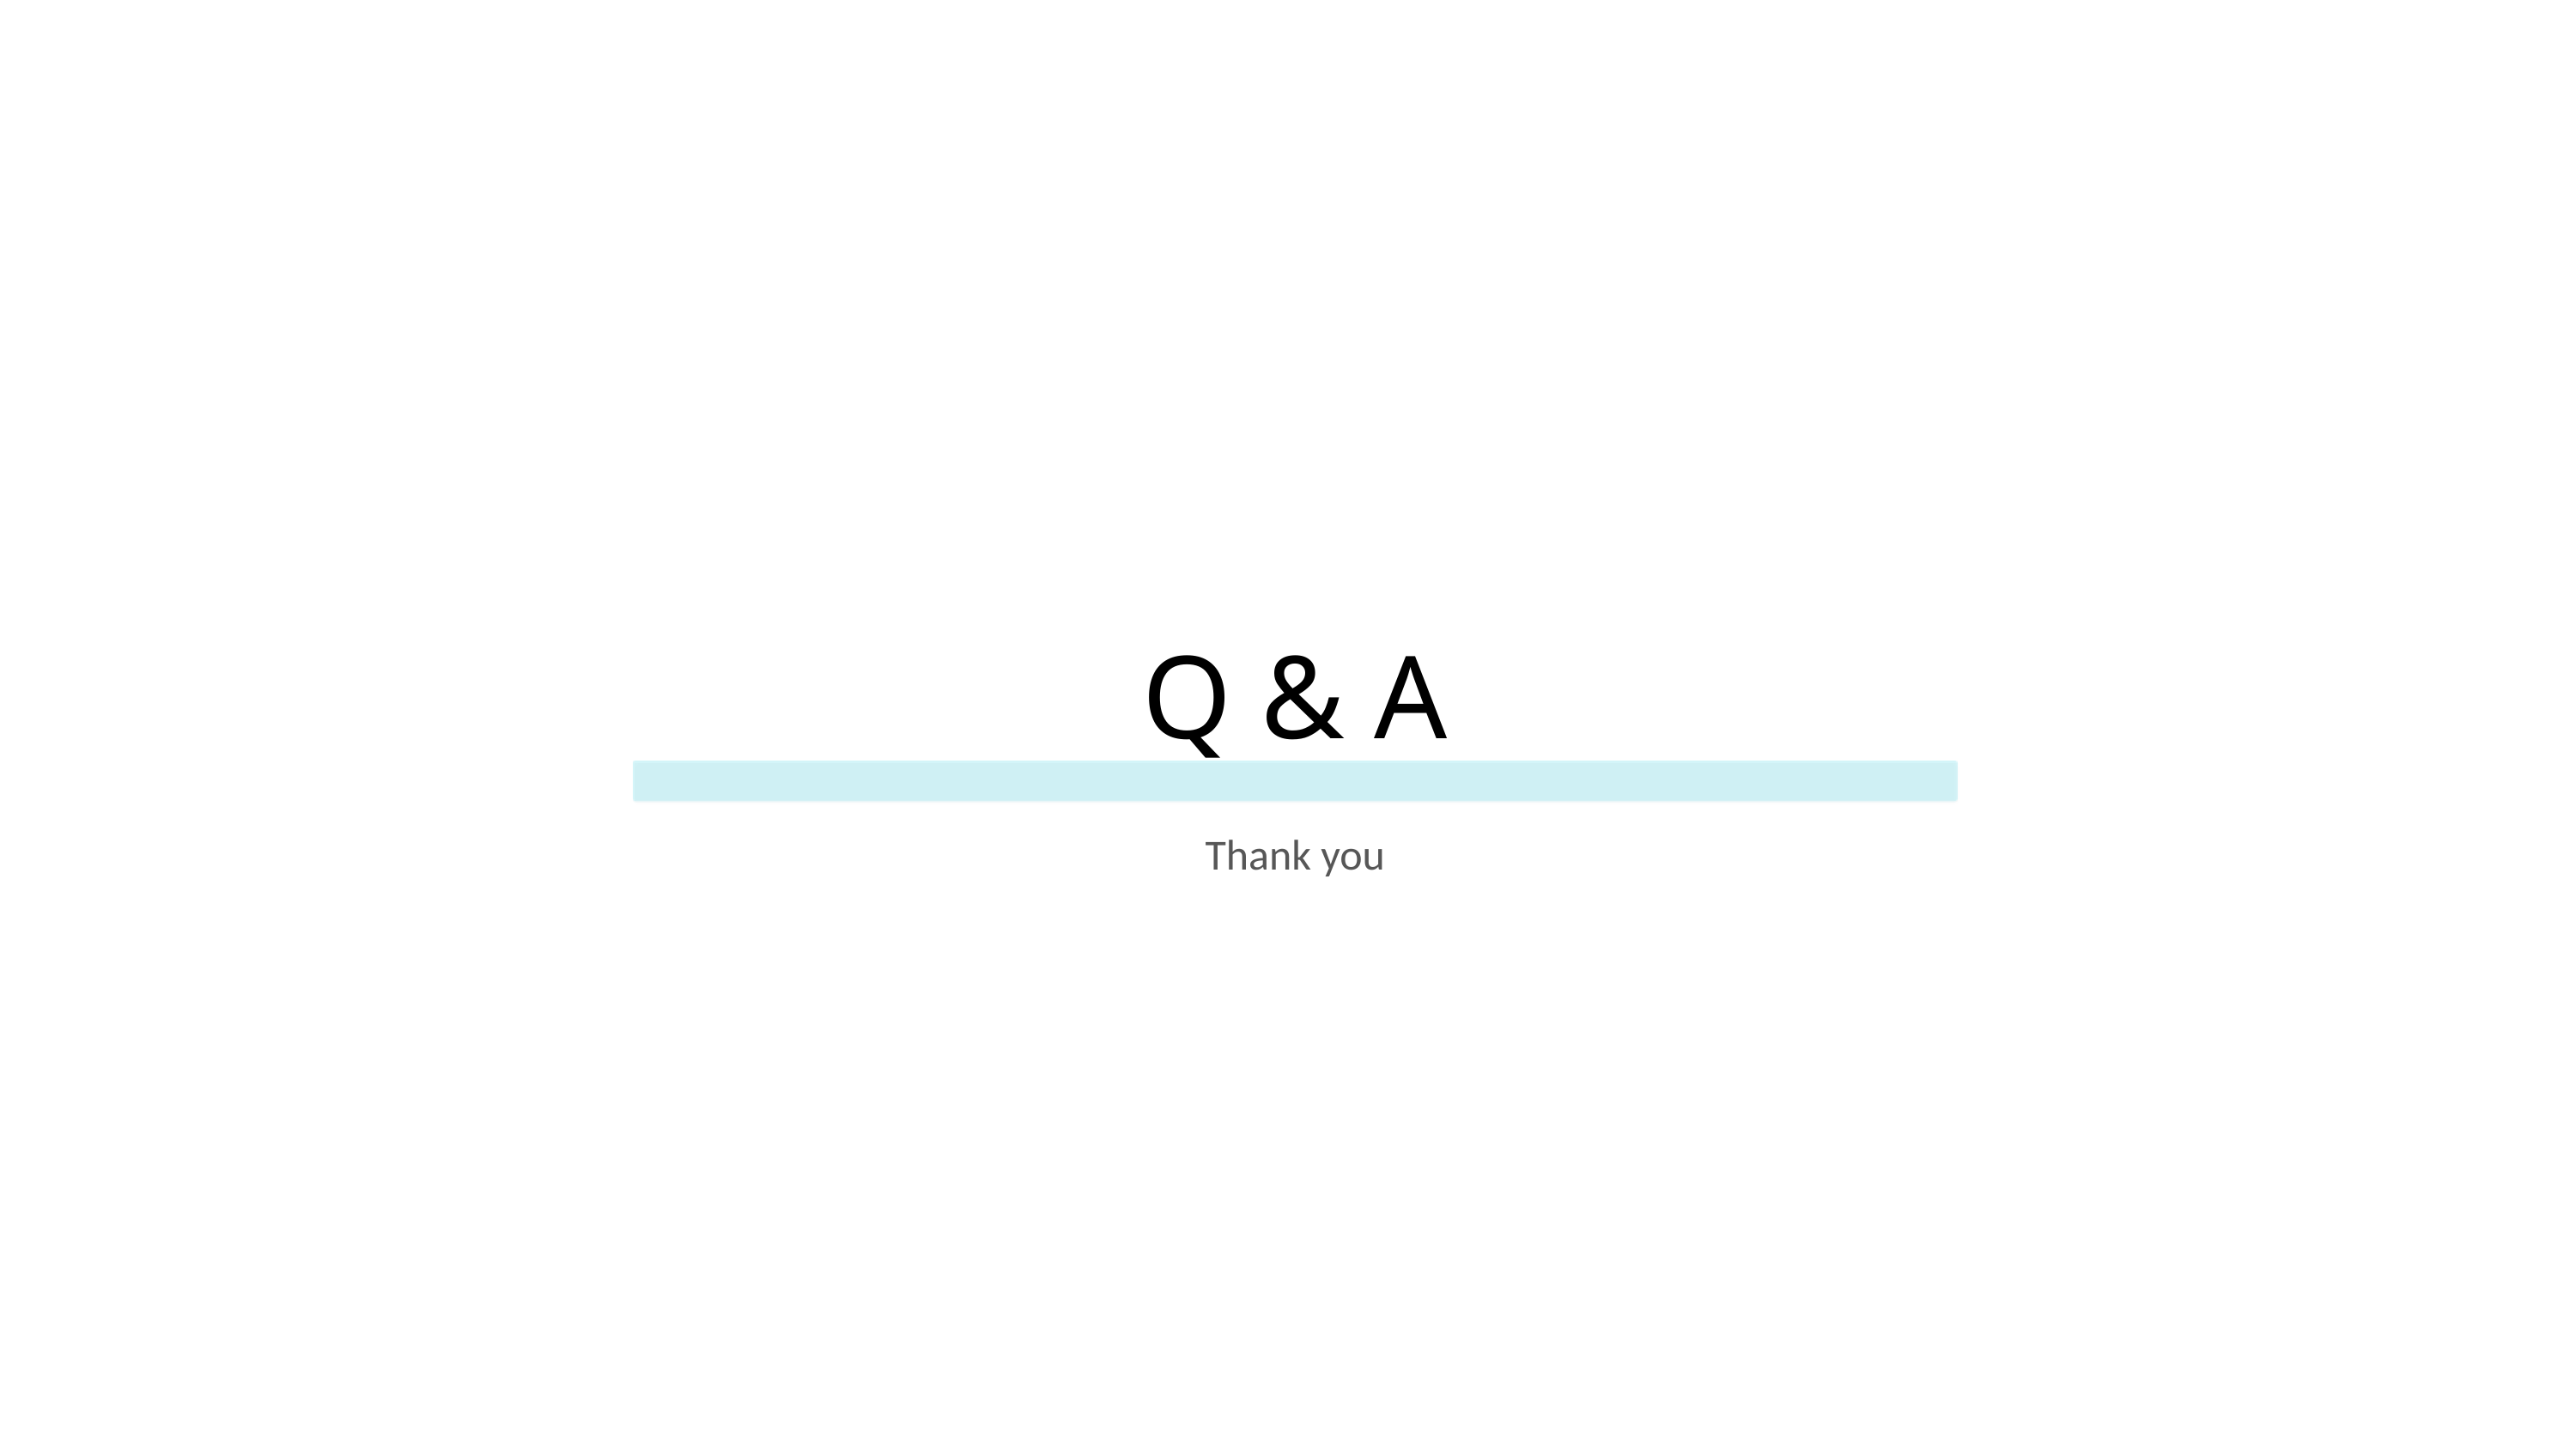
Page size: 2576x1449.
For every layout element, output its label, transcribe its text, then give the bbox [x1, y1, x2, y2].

text_box Thank you [761, 809, 1830, 891]
picture [633, 761, 1958, 803]
text_box Q & A [620, 602, 1970, 761]
